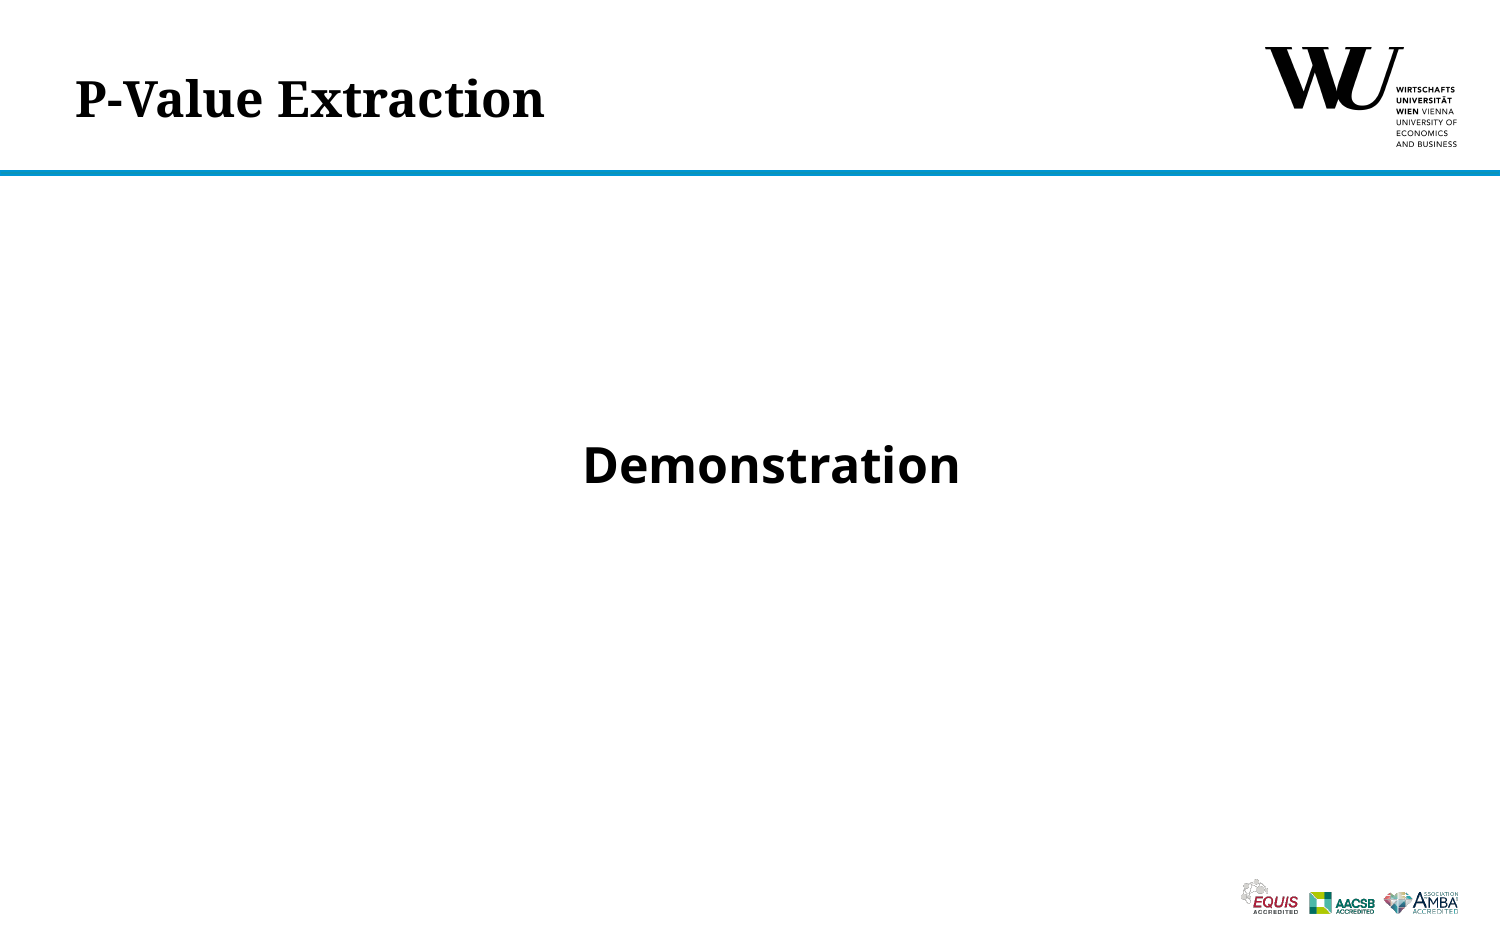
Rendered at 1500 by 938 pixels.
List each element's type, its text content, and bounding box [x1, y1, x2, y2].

title P-Value Extraction [75, 22, 1198, 172]
list Demonstration [75, 220, 1438, 853]
picture [1265, 47, 1457, 149]
picture [1241, 879, 1458, 914]
